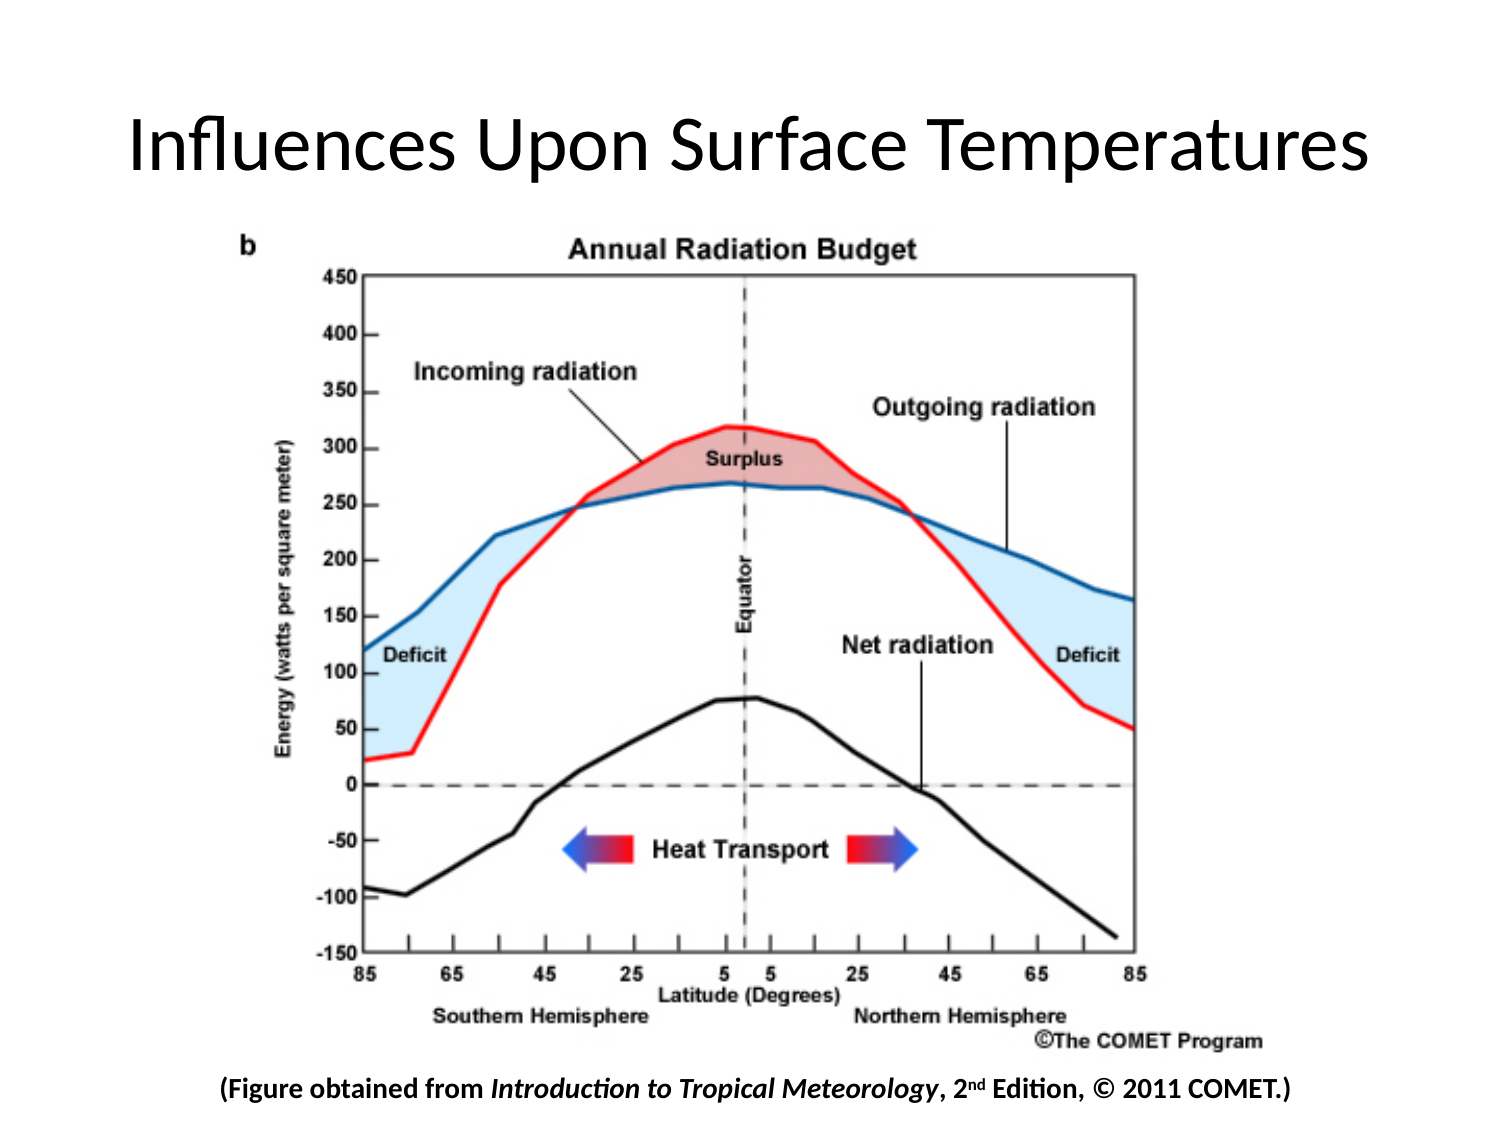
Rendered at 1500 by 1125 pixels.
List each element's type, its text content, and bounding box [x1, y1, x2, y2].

title Influences Upon Surface Temperatures [75, 45, 1425, 233]
picture [228, 224, 1272, 1059]
text_box (Figure obtained from Introduction to Tropical Meteorology, 2nd Edition, © 2011 COMET.) [204, 1062, 1307, 1113]
